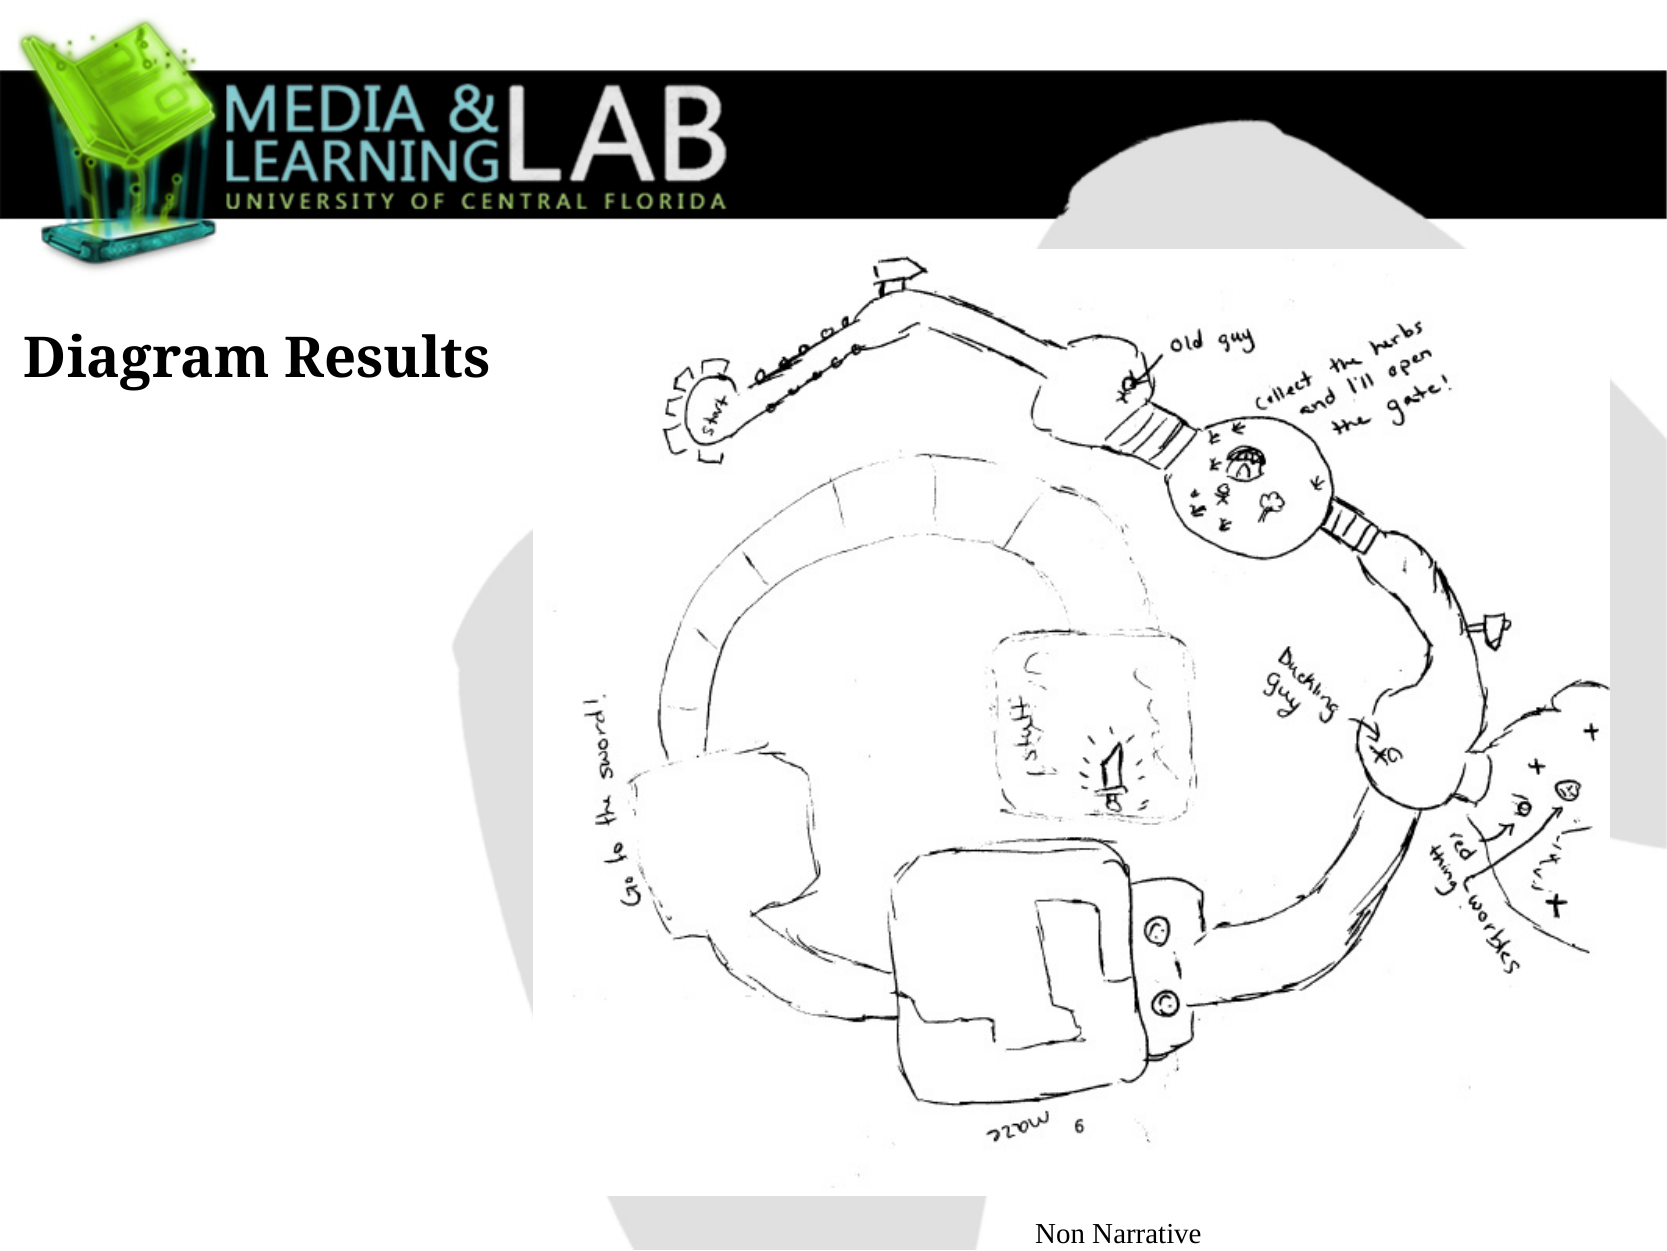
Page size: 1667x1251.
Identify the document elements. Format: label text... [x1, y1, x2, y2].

list Diagram Results [23, 325, 527, 401]
text_box Non Narrative [1020, 1204, 1217, 1250]
picture [0, 0, 1667, 1250]
